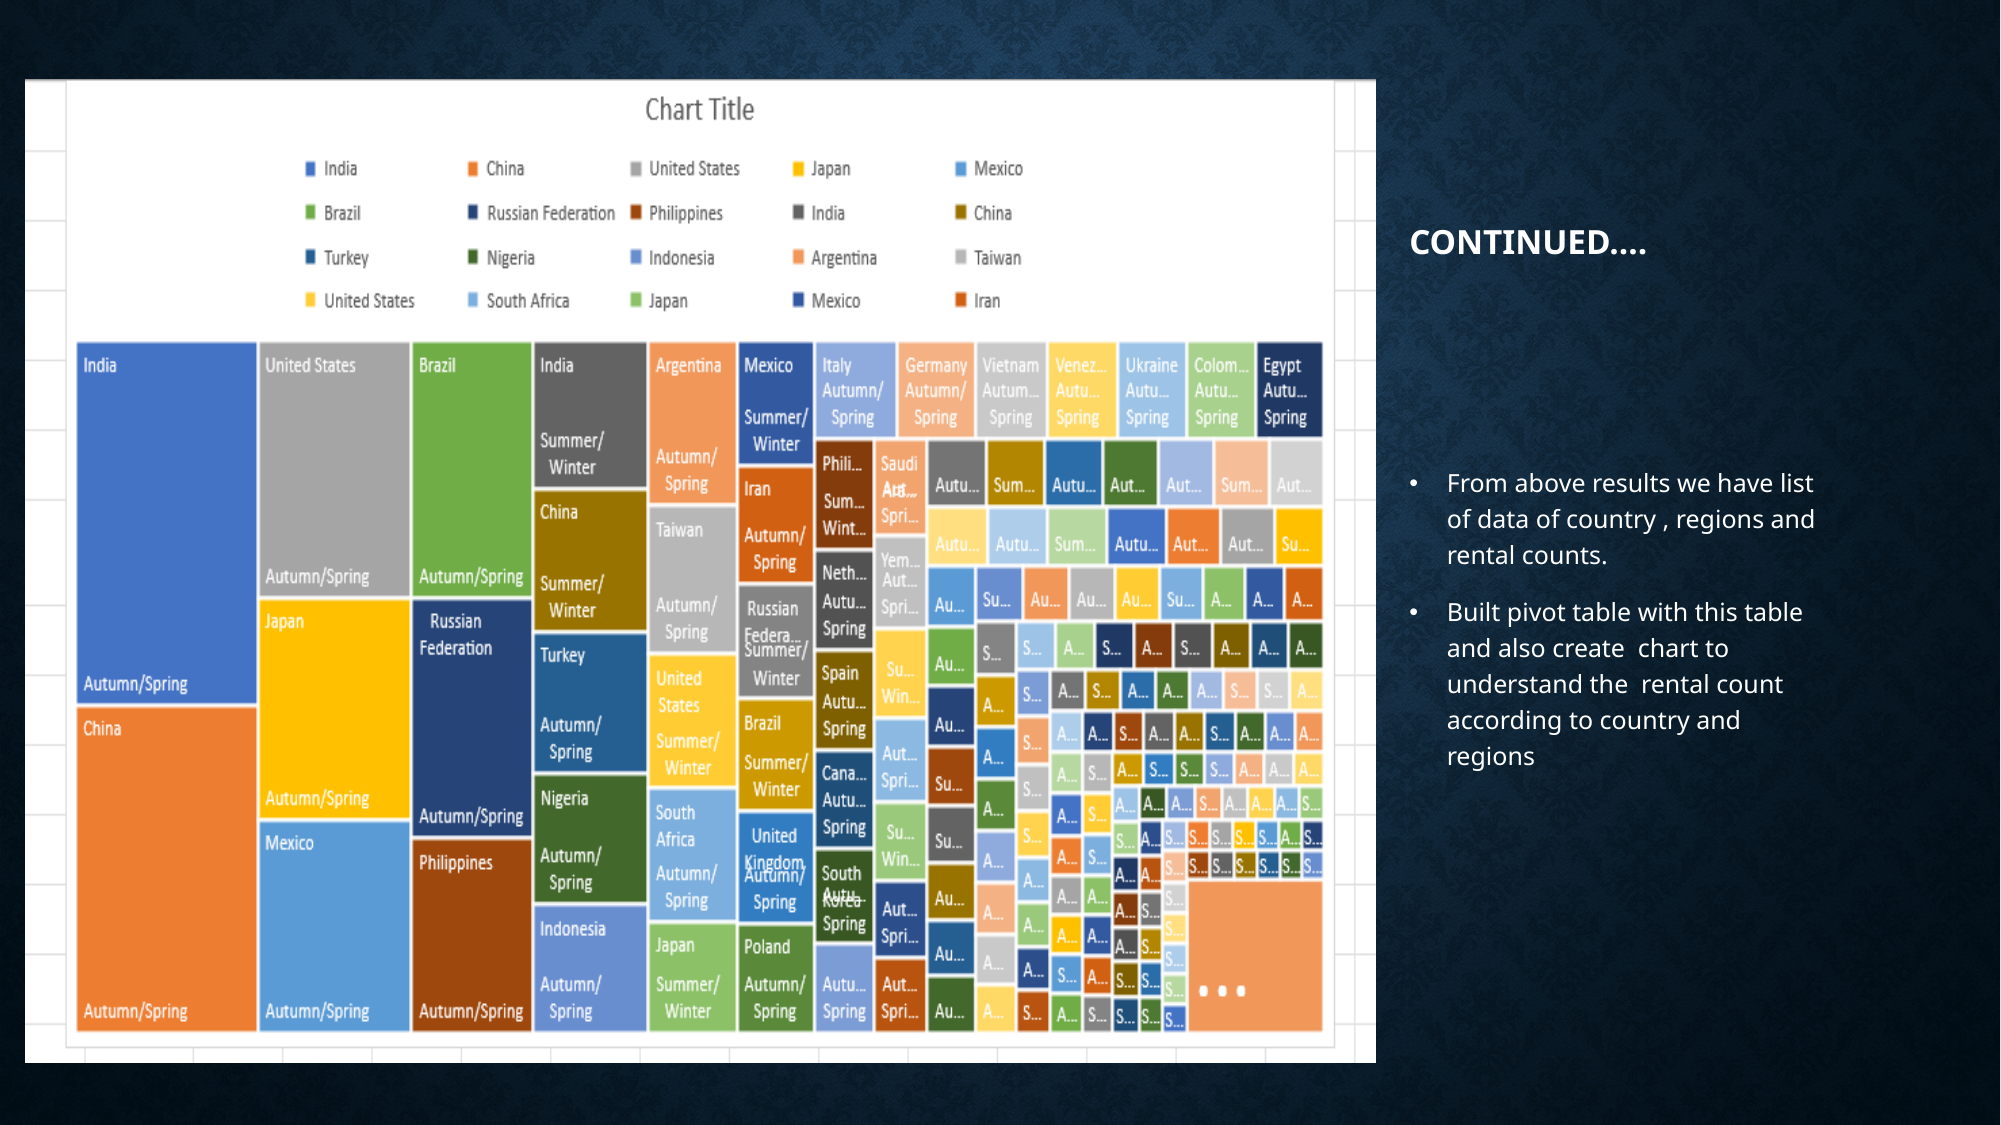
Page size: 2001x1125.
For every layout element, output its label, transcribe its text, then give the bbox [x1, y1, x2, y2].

picture [24, 79, 1376, 1064]
title Continued…. [1394, 105, 1849, 269]
list From above results we have list of data of country , regions and rental counts. Built pivot table with this table and also create chart to understand the rental count according to country and regions [1394, 269, 1849, 1020]
